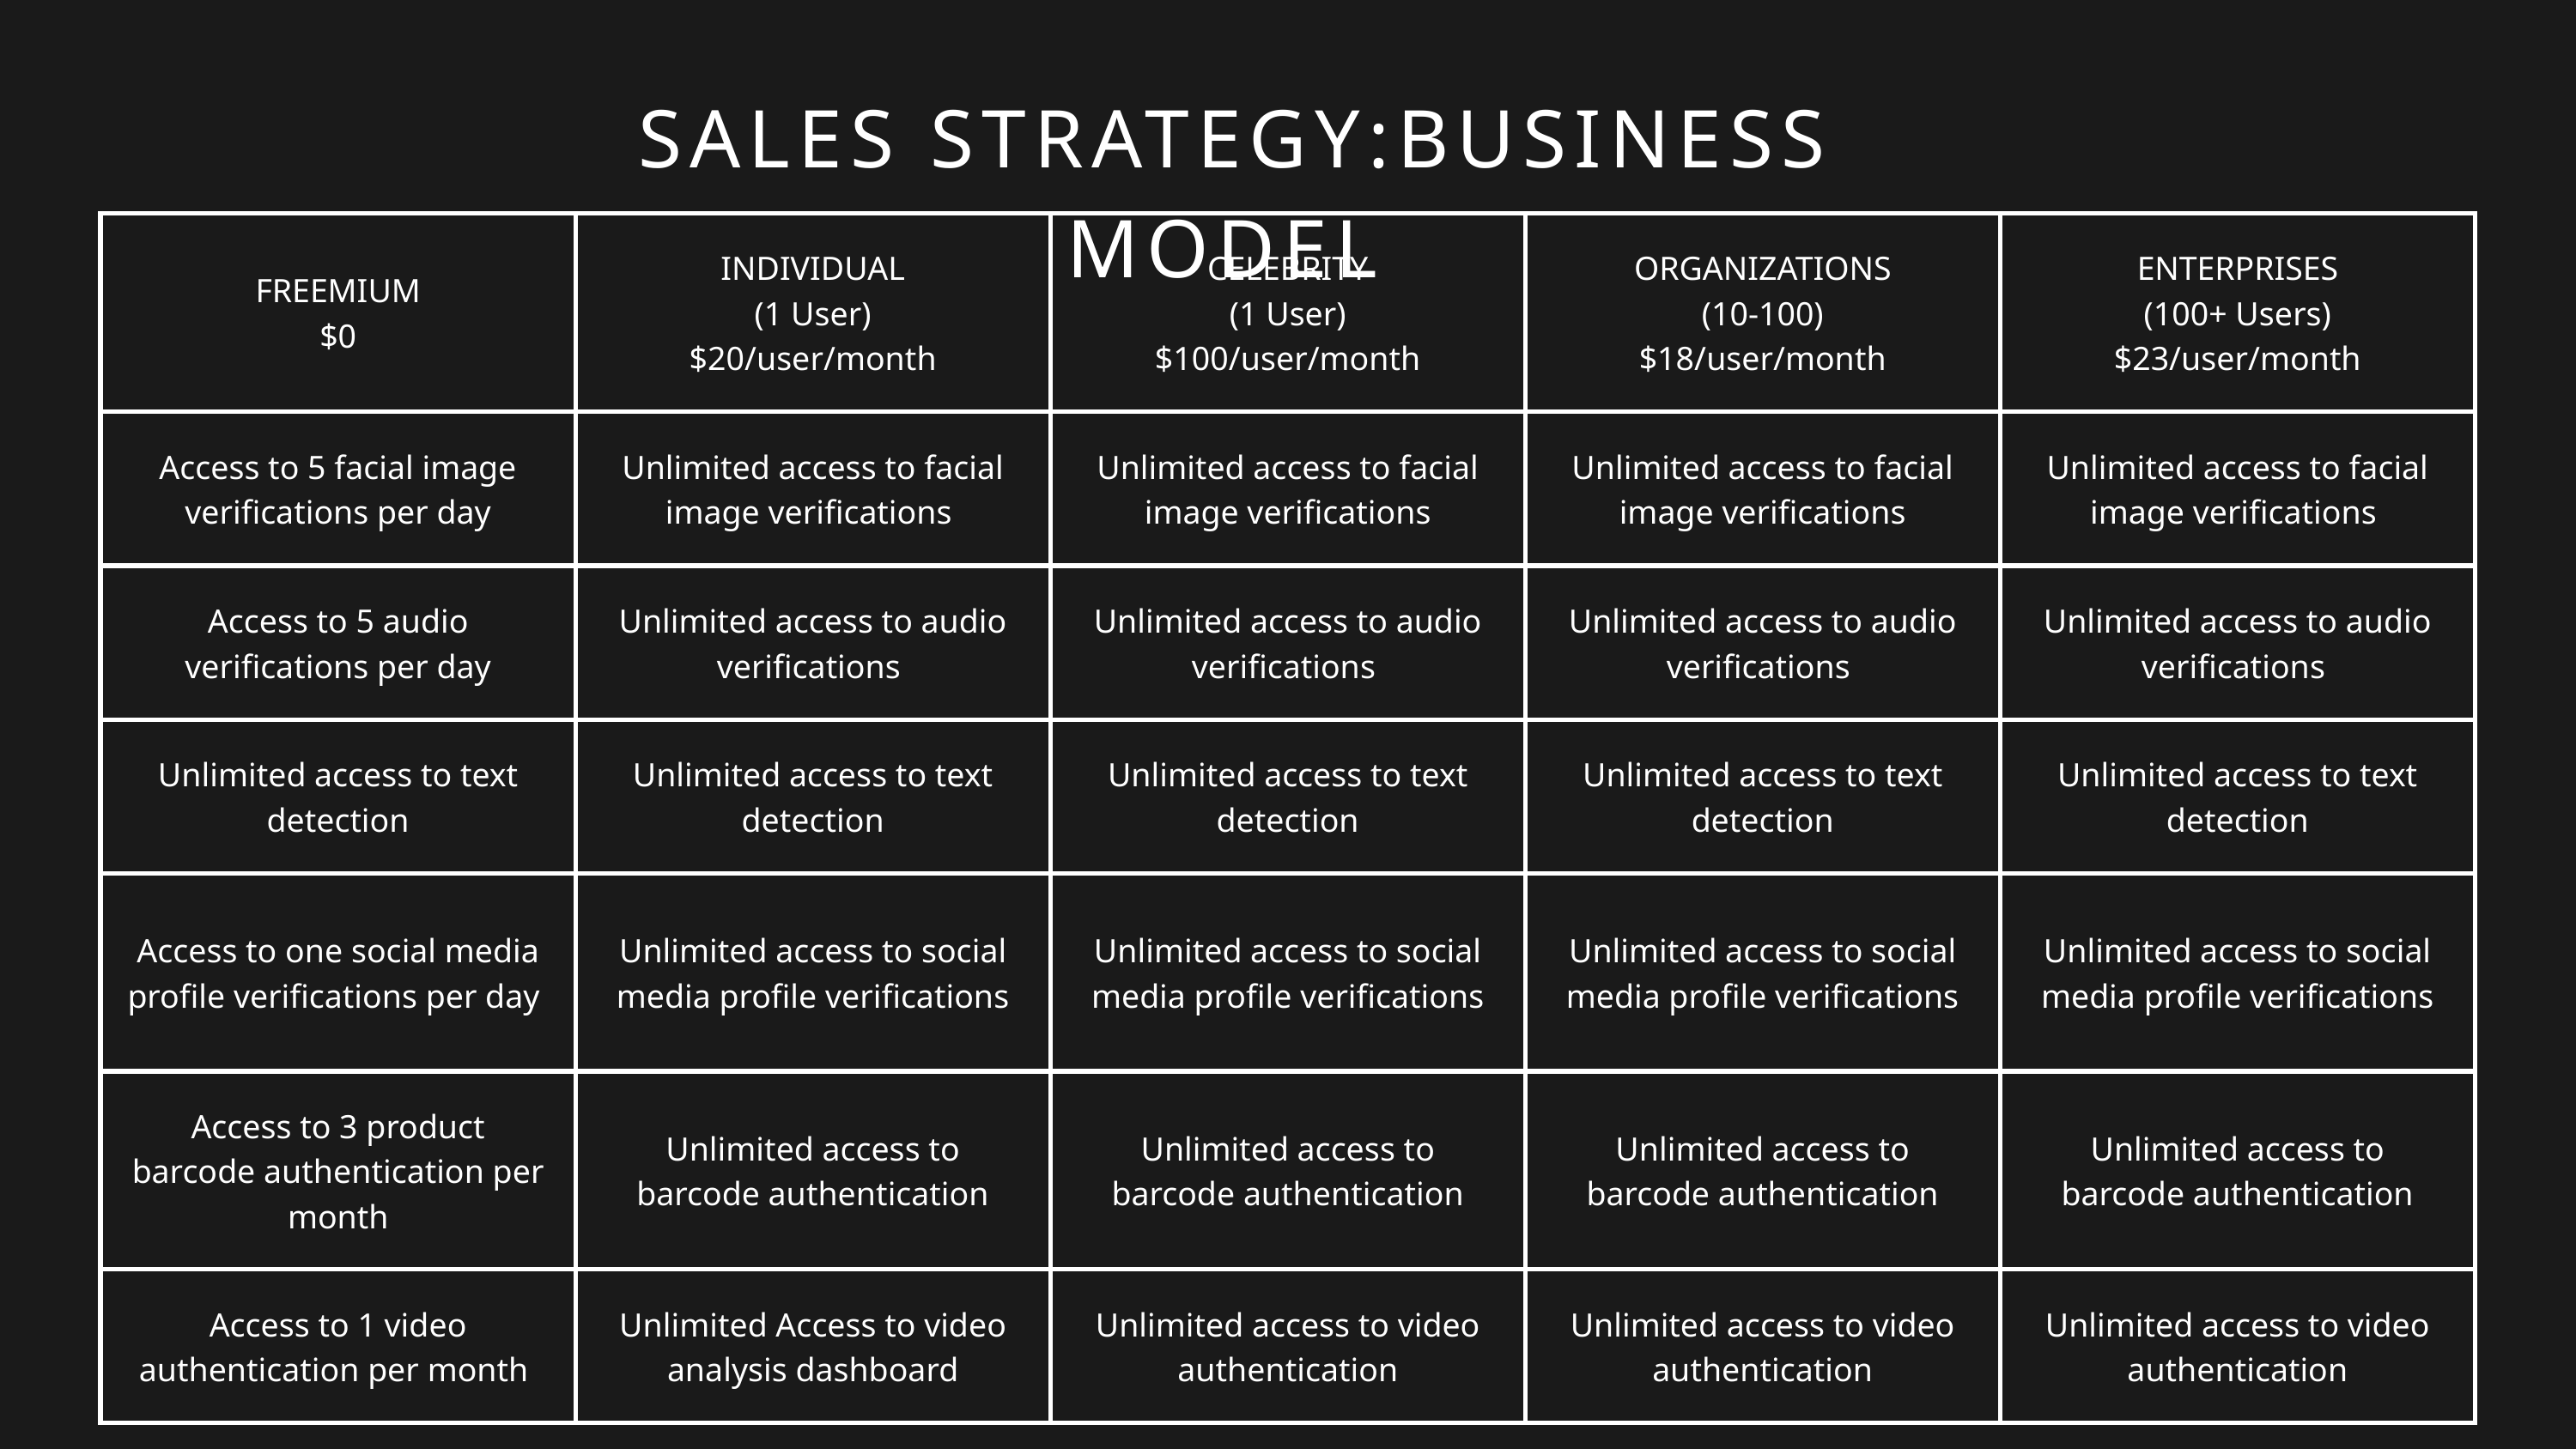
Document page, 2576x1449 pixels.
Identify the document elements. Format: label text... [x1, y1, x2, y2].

table_cell Access to 5 facial image verifications per day [103, 414, 574, 563]
text_box SALES STRATEGY:BUSINESS MODEL [515, 73, 1929, 294]
table_cell Unlimited access to facial image verifications [2002, 414, 2473, 563]
table_cell Unlimited access to text detection [1053, 722, 1523, 871]
table_header FREEMIUM $0 [103, 215, 574, 409]
table_cell Unlimited access to barcode authentication [2002, 1074, 2473, 1267]
table_cell Unlimited access to social media profile verifications [1528, 876, 1998, 1069]
table_header ORGANIZATIONS (10-100) $18/user/month [1528, 215, 1998, 409]
table_cell Unlimited access to video authentication [2002, 1271, 2473, 1421]
table_header INDIVIDUAL (1 User) $20/user/month [578, 294, 1048, 409]
table_cell Access to 5 audio verifications per day [103, 568, 574, 718]
table_cell Access to 1 video authentication per month [103, 1271, 574, 1421]
table_header CELEBRITY (1 User) $100/user/month [1053, 294, 1523, 409]
table_cell Unlimited access to barcode authentication [1528, 1074, 1998, 1267]
table_header ENTERPRISES (100+ Users) $23/user/month [2002, 215, 2473, 409]
table_cell Unlimited access to video authentication [1053, 1271, 1523, 1421]
table_cell Unlimited access to facial image verifications [578, 414, 1048, 563]
table_cell Unlimited access to video authentication [1528, 1271, 1998, 1421]
table_cell Unlimited access to social media profile verifications [2002, 876, 2473, 1069]
table_cell Unlimited access to facial image verifications [1528, 414, 1998, 563]
table_cell Unlimited access to text detection [578, 722, 1048, 871]
table_cell Unlimited access to audio verifications [1053, 568, 1523, 718]
table_cell Access to one social media profile verifications per day [103, 876, 574, 1069]
table_cell Unlimited access to social media profile verifications [1053, 876, 1523, 1069]
table_cell Unlimited access to barcode authentication [578, 1074, 1048, 1267]
table_cell Unlimited access to audio verifications [578, 568, 1048, 718]
table_cell Unlimited access to facial image verifications [1053, 414, 1523, 563]
table_cell Access to 3 product barcode authentication per month [103, 1074, 574, 1267]
table_cell Unlimited access to text detection [103, 722, 574, 871]
table_cell Unlimited access to social media profile verifications [578, 876, 1048, 1069]
table_cell Unlimited Access to video analysis dashboard [578, 1271, 1048, 1421]
table_cell Unlimited access to audio verifications [1528, 568, 1998, 718]
table_cell Unlimited access to text detection [2002, 722, 2473, 871]
table_cell Unlimited access to text detection [1528, 722, 1998, 871]
table_cell Unlimited access to audio verifications [2002, 568, 2473, 718]
table_cell Unlimited access to barcode authentication [1053, 1074, 1523, 1267]
